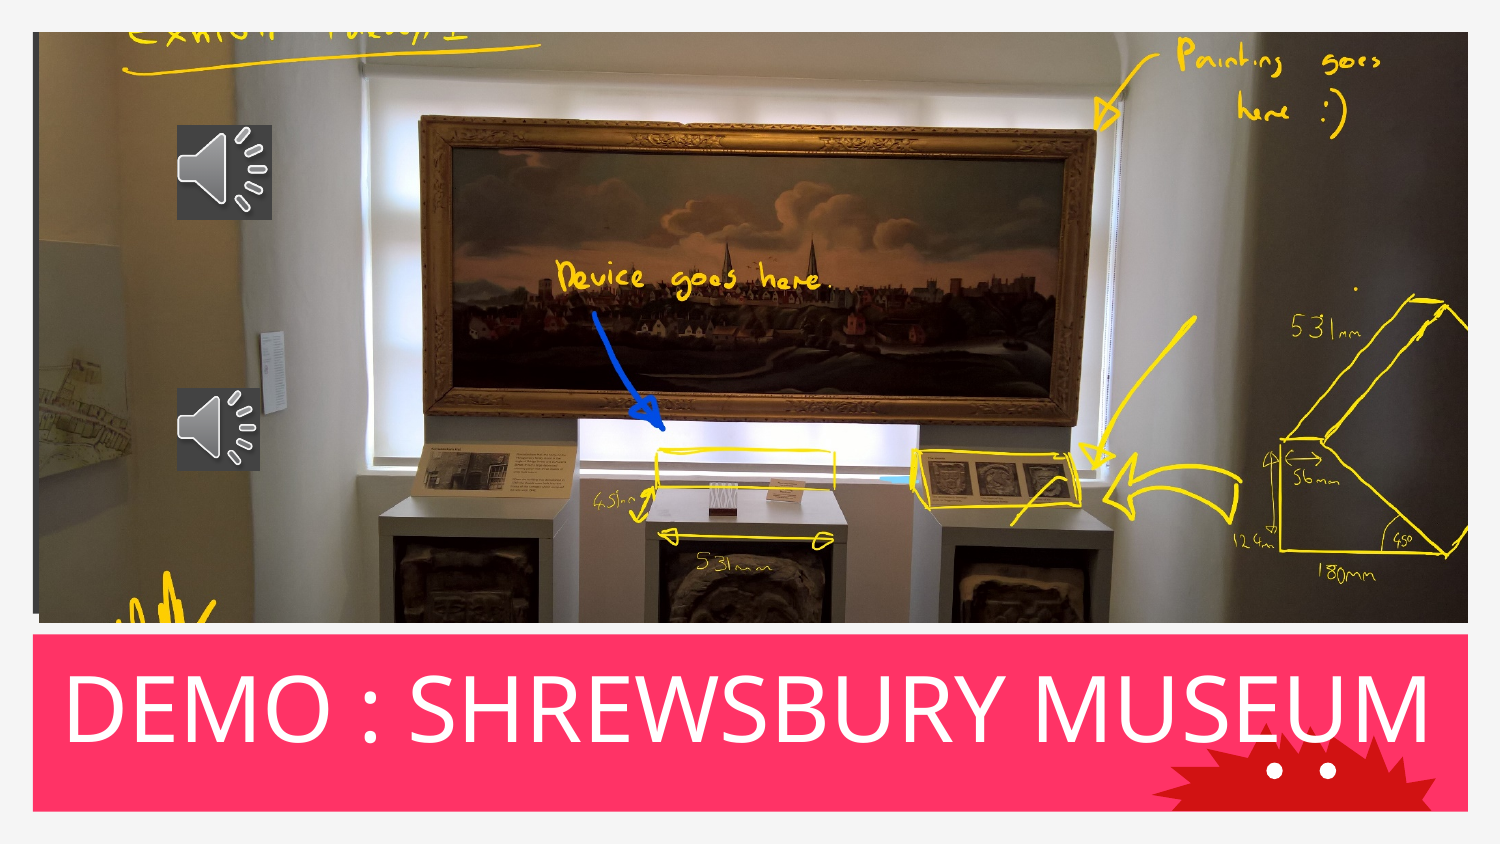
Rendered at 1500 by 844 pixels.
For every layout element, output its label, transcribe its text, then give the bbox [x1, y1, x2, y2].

picture [32, 31, 1469, 623]
title Demo : Shrewsbury MUseum [46, 671, 1468, 791]
